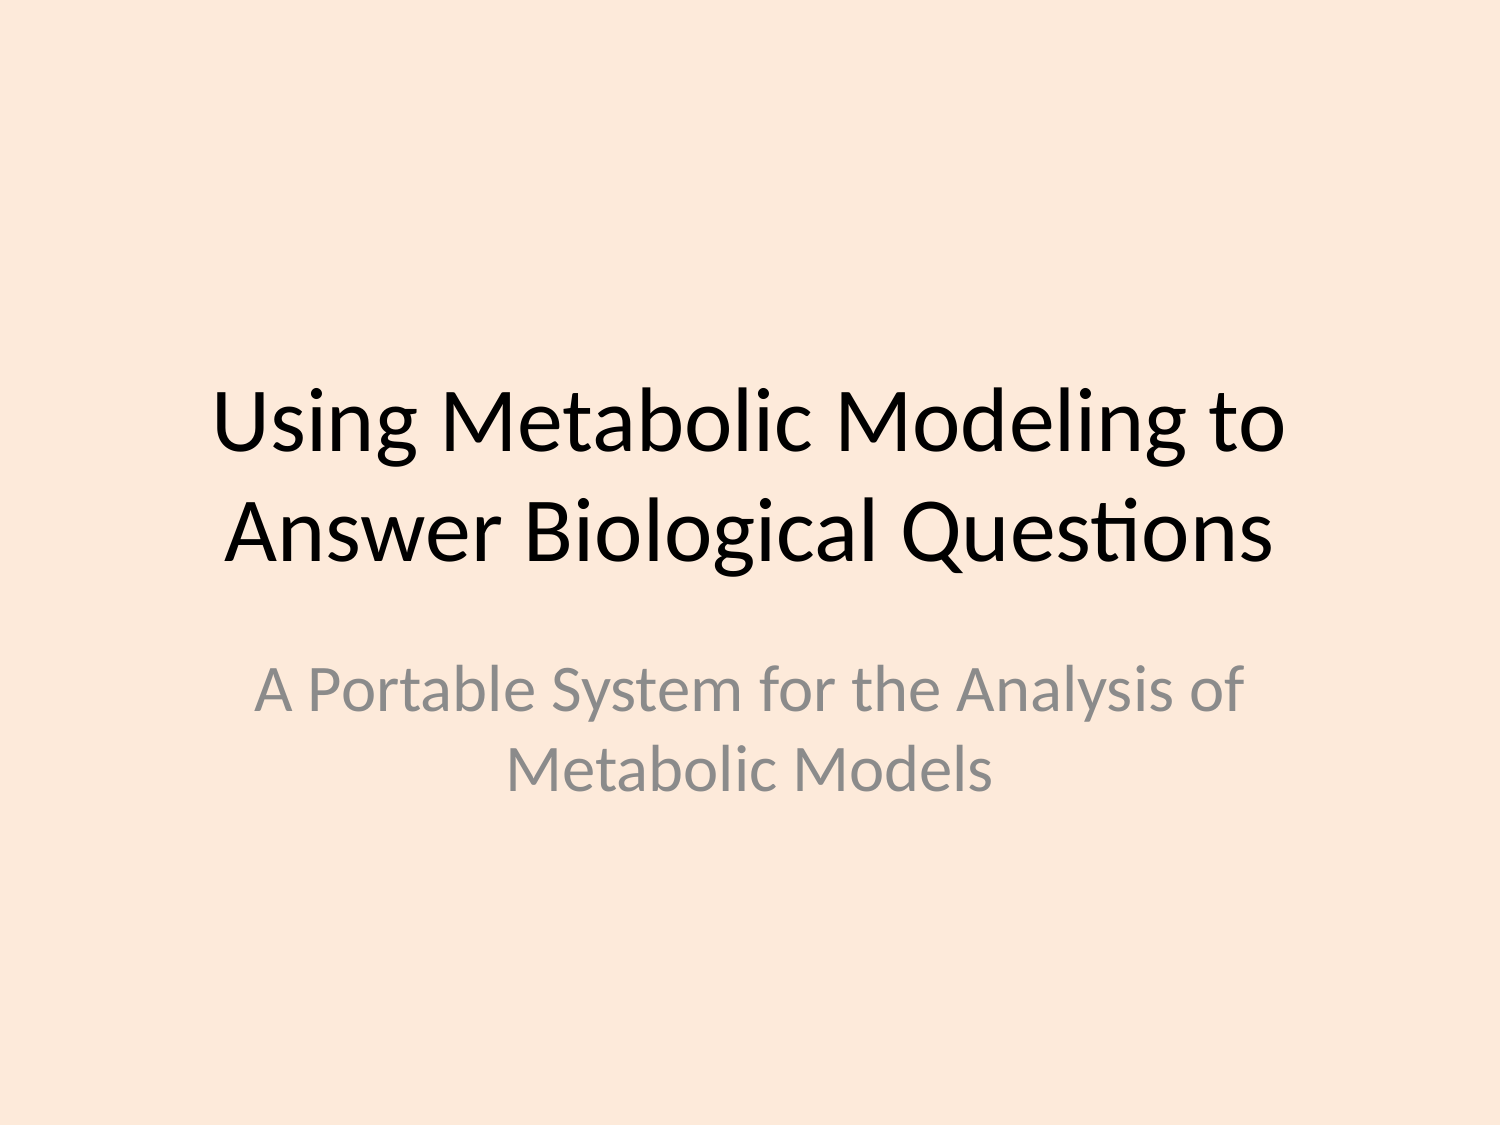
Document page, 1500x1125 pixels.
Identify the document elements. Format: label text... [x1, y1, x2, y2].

title Using Metabolic Modeling to Answer Biological Questions [112, 349, 1388, 591]
subtitle A Portable System for the Analysis of Metabolic Models [225, 637, 1275, 925]
